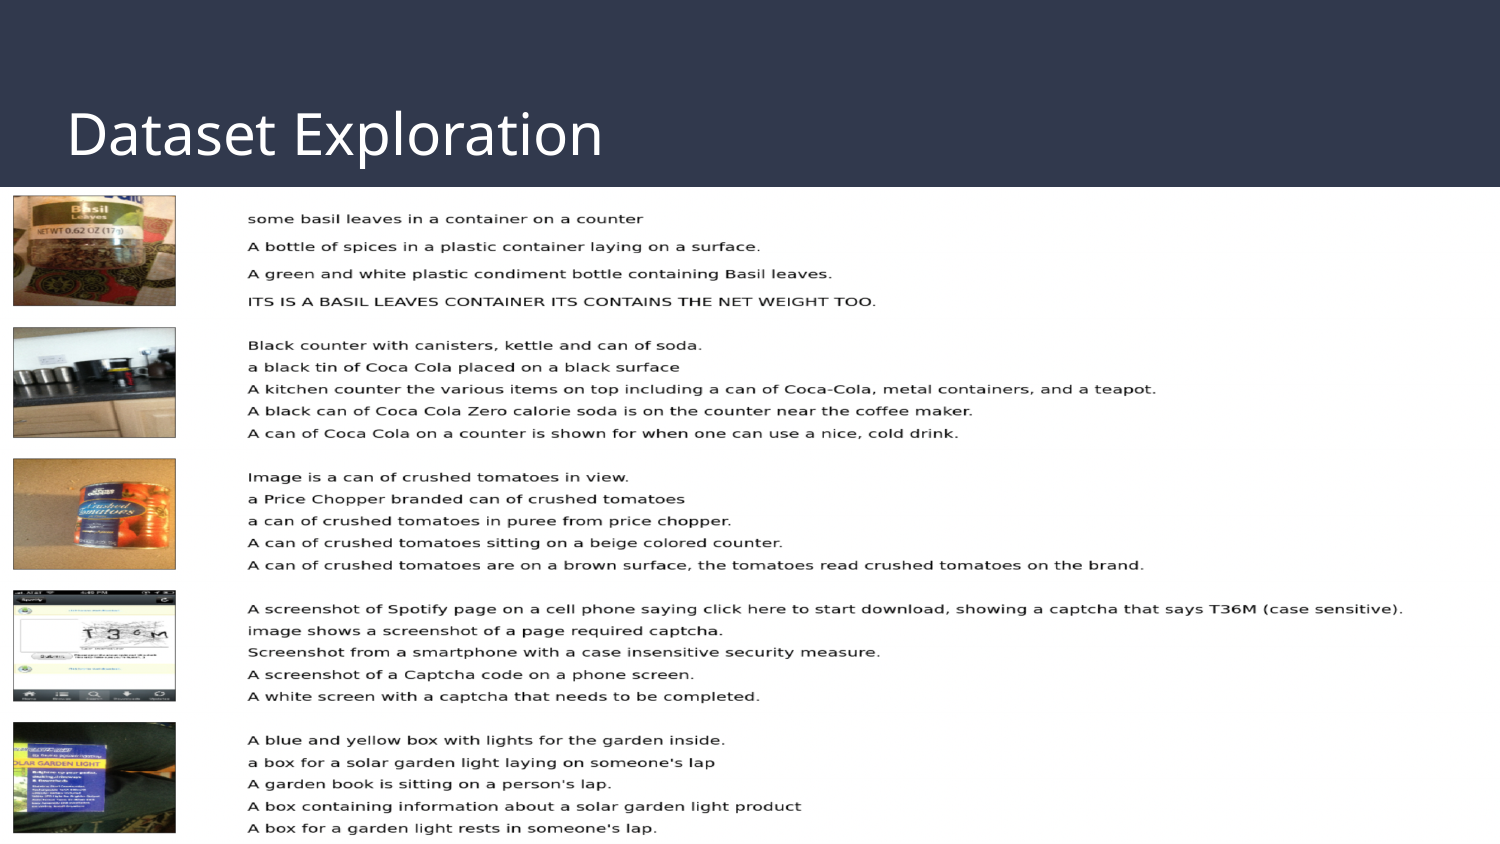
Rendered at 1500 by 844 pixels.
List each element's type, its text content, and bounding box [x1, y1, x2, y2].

title Dataset Exploration [51, 82, 1449, 185]
picture [0, 187, 1500, 844]
